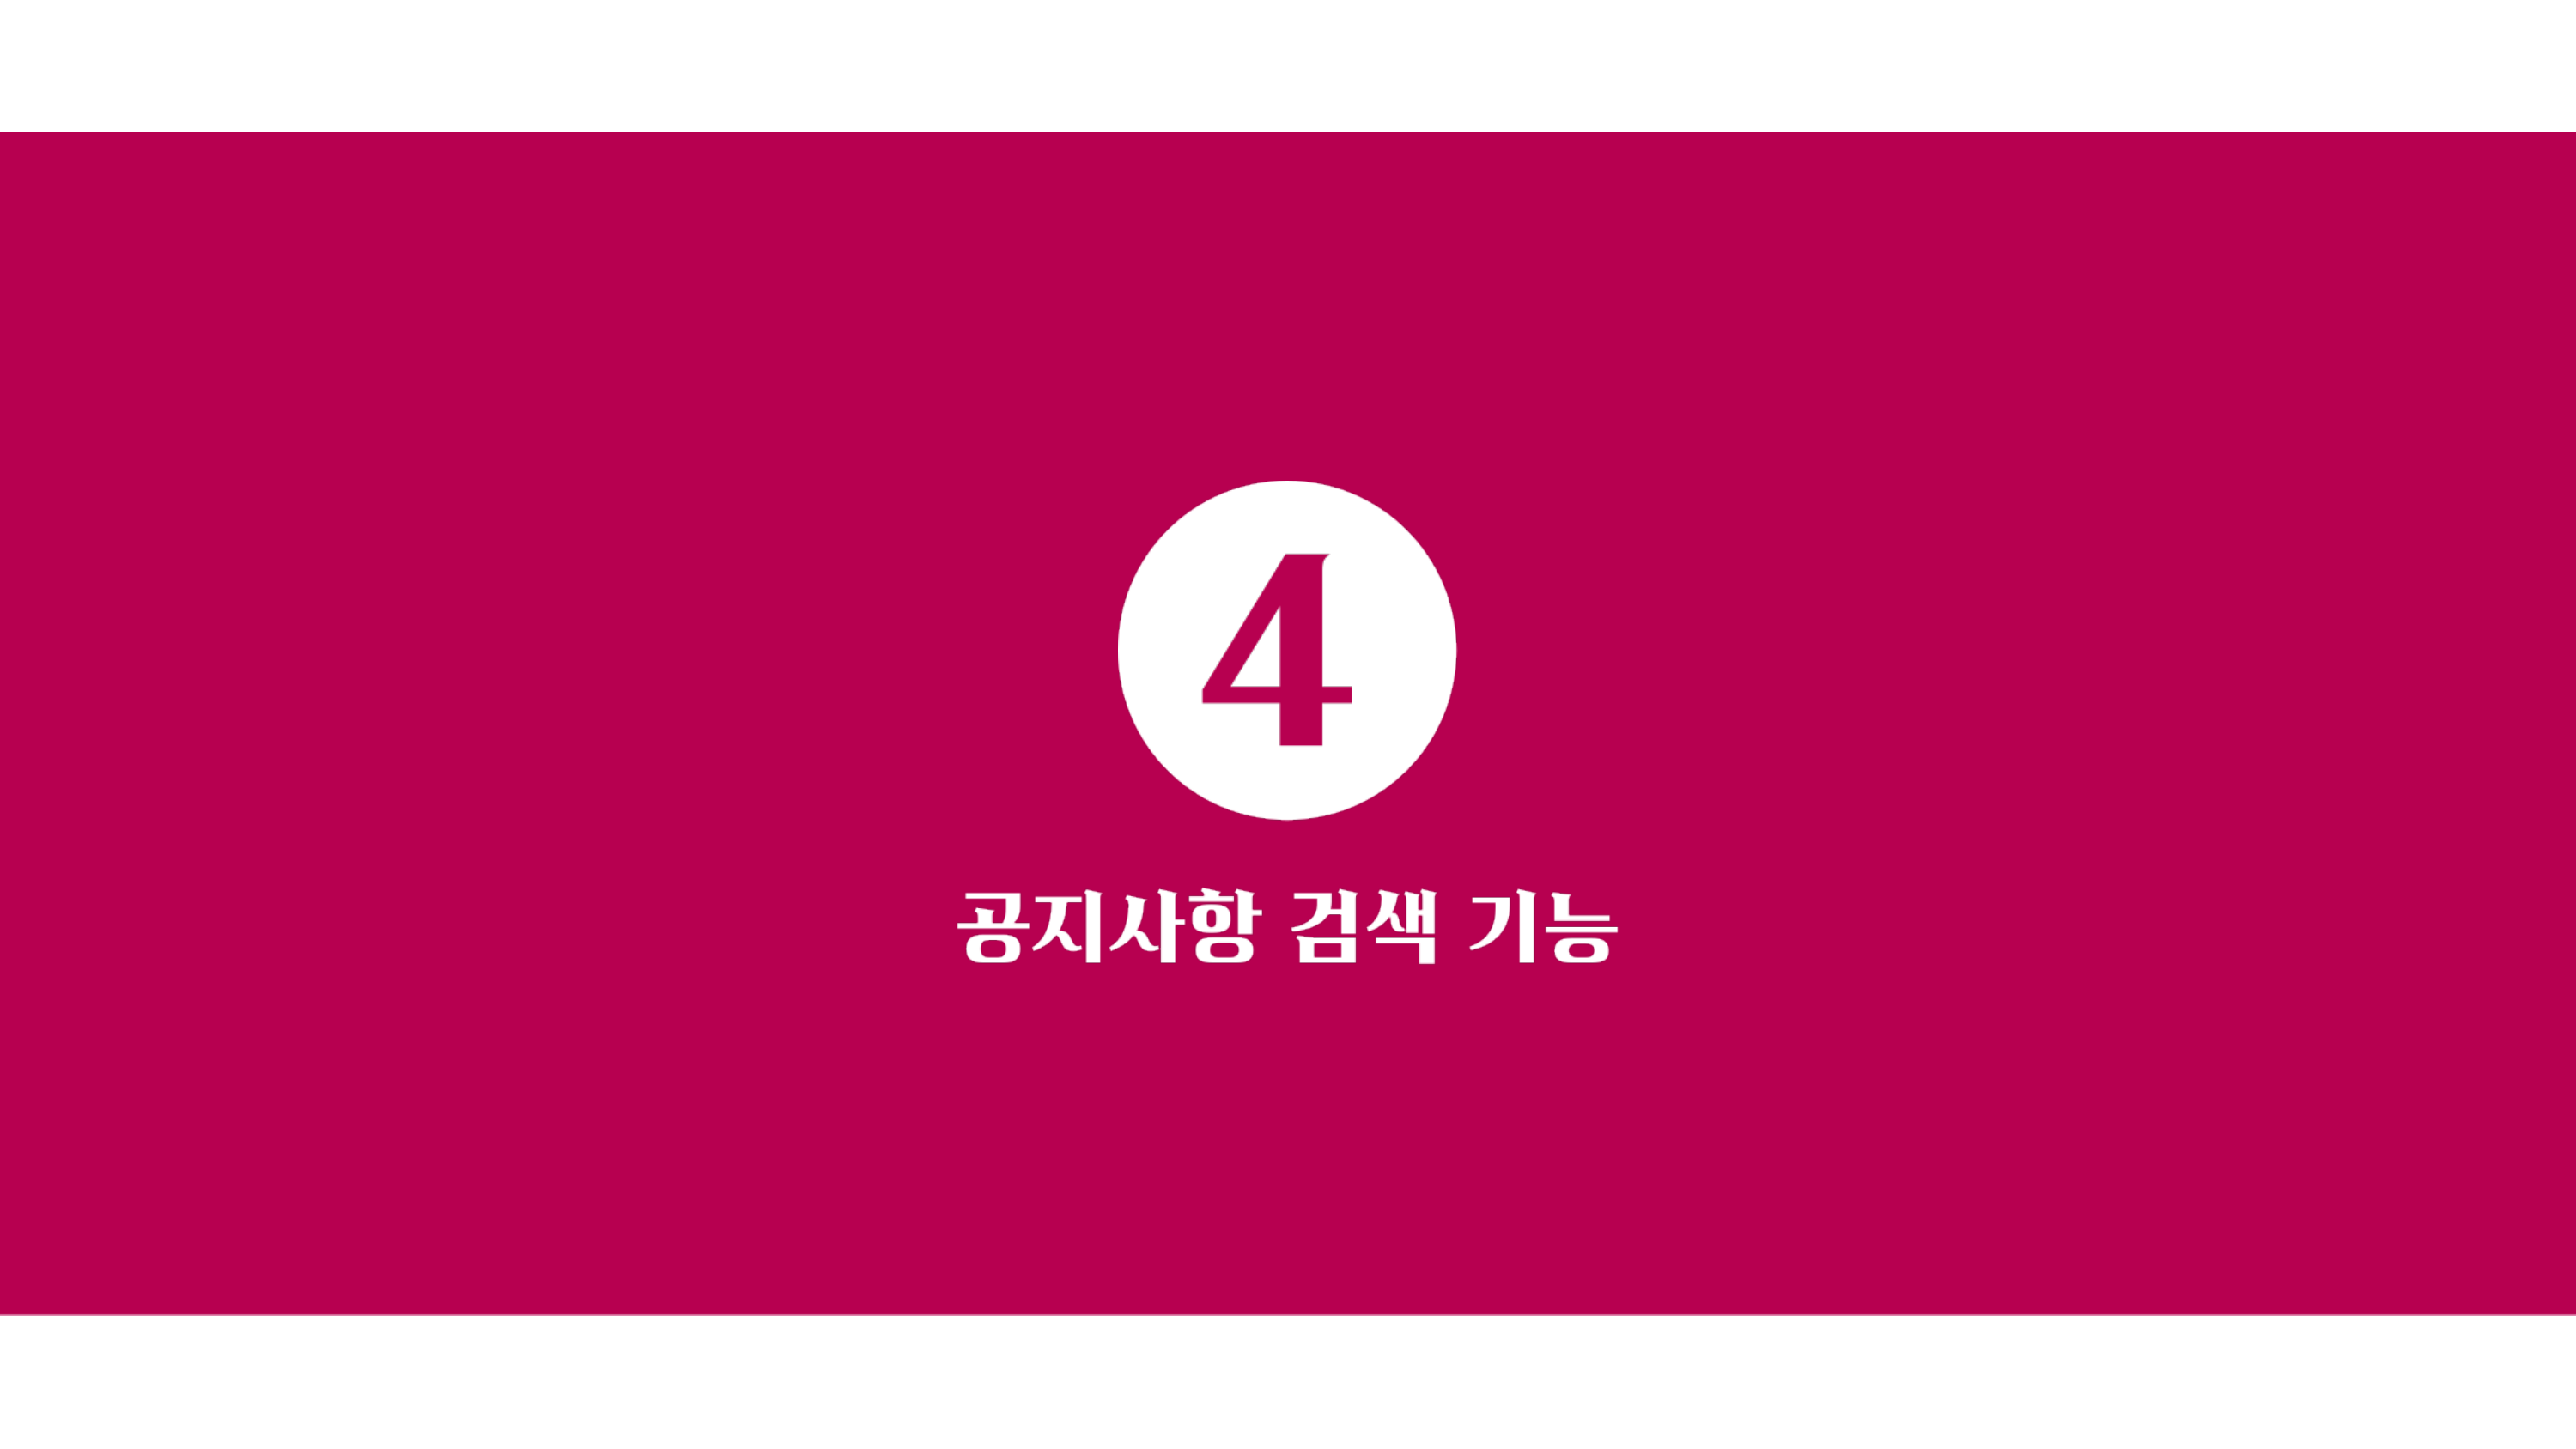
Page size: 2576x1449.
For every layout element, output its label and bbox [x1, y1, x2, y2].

text_box [0, 131, 2576, 1317]
text_box [1117, 470, 1458, 852]
picture [671, 834, 1826, 1056]
